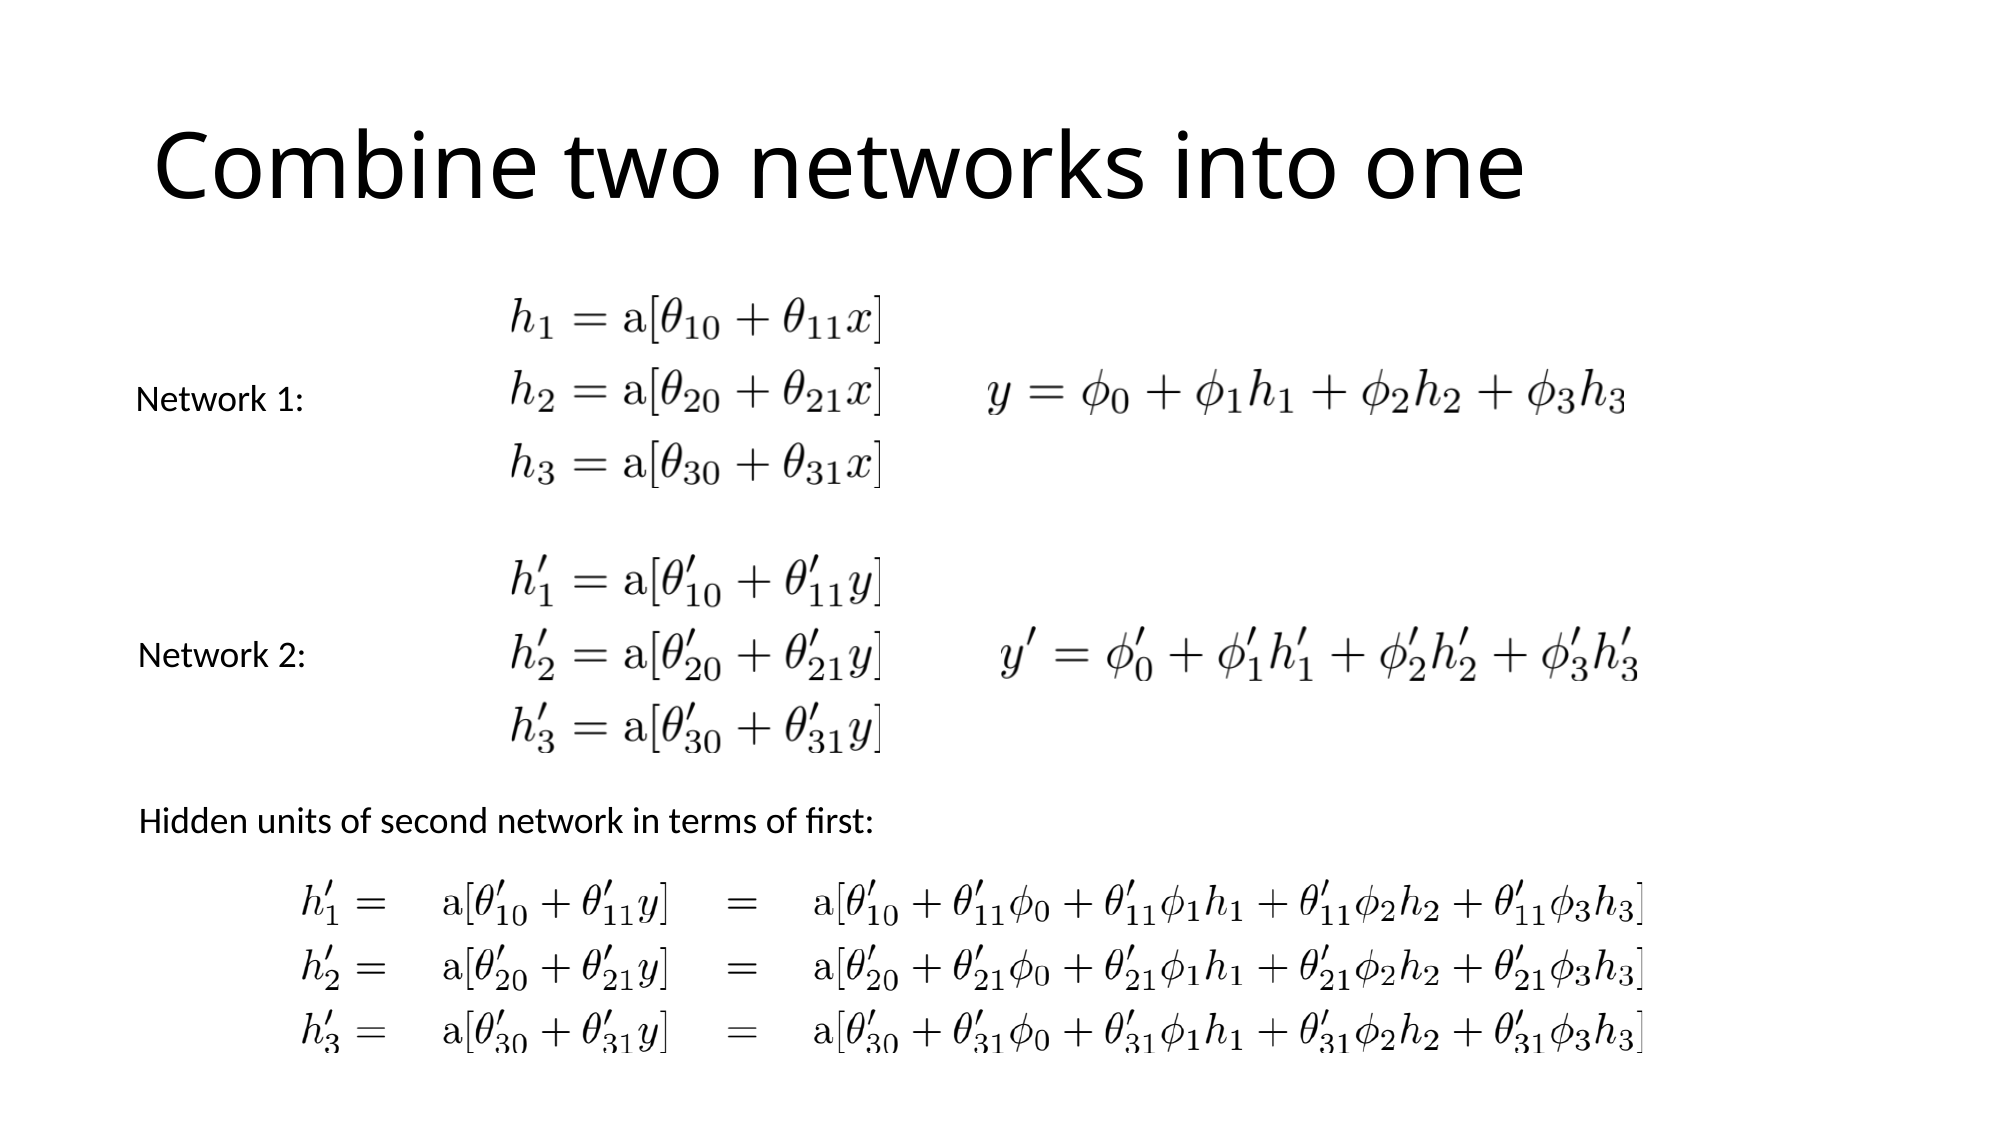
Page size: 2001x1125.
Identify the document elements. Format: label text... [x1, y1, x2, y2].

picture [511, 554, 880, 753]
picture [1001, 626, 1638, 681]
picture [987, 368, 1624, 415]
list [301, 879, 1643, 1053]
text_box Network 2: [123, 623, 322, 683]
picture [511, 294, 880, 488]
title Combine two networks into one [137, 59, 1863, 278]
text_box Hidden units of second network in terms of first: [124, 788, 891, 848]
text_box Network 1: [120, 366, 320, 426]
